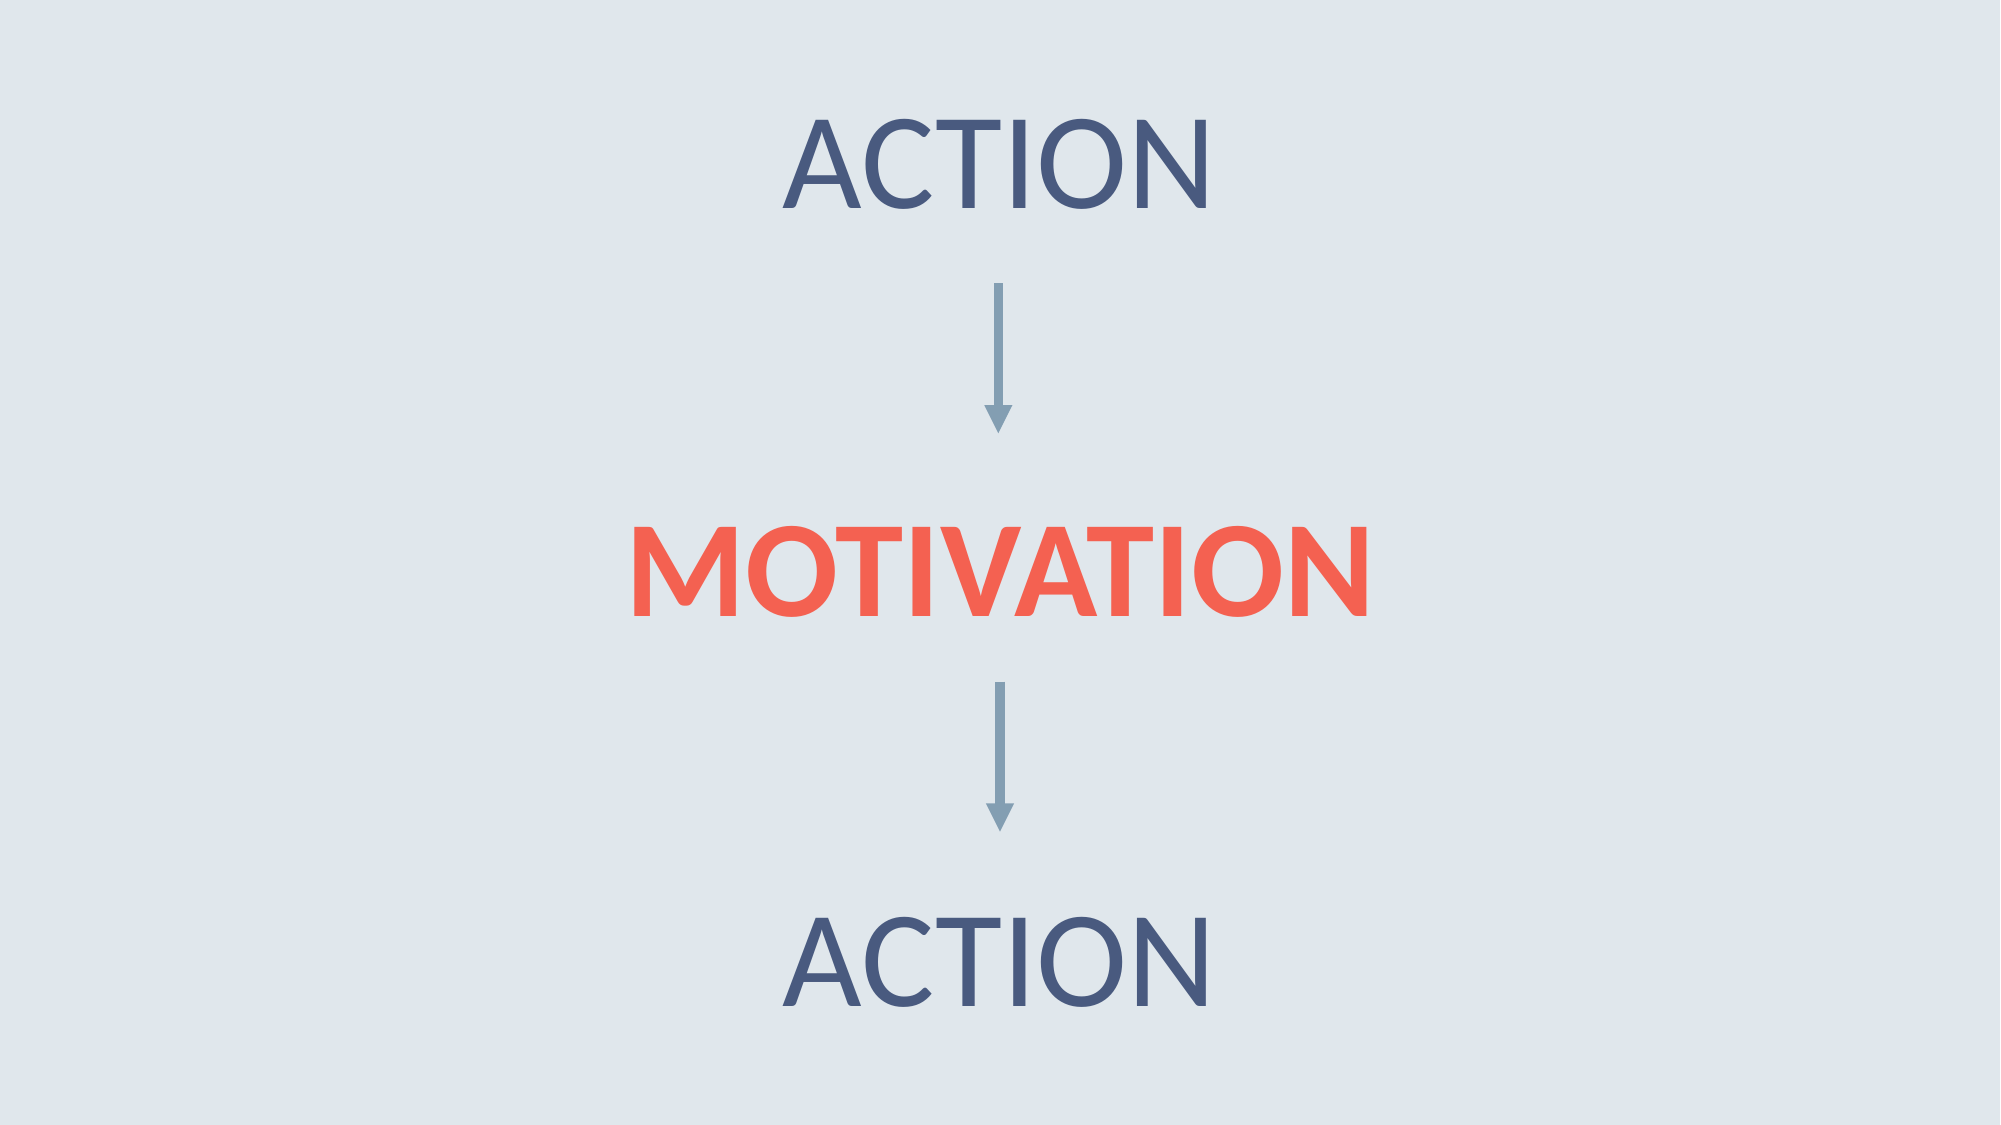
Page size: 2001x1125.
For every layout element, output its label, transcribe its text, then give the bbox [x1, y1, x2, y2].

text_box MOTIVATION [8, 471, 1992, 652]
text_box ACTION [8, 861, 1992, 1042]
text_box ACTION [8, 64, 1992, 244]
